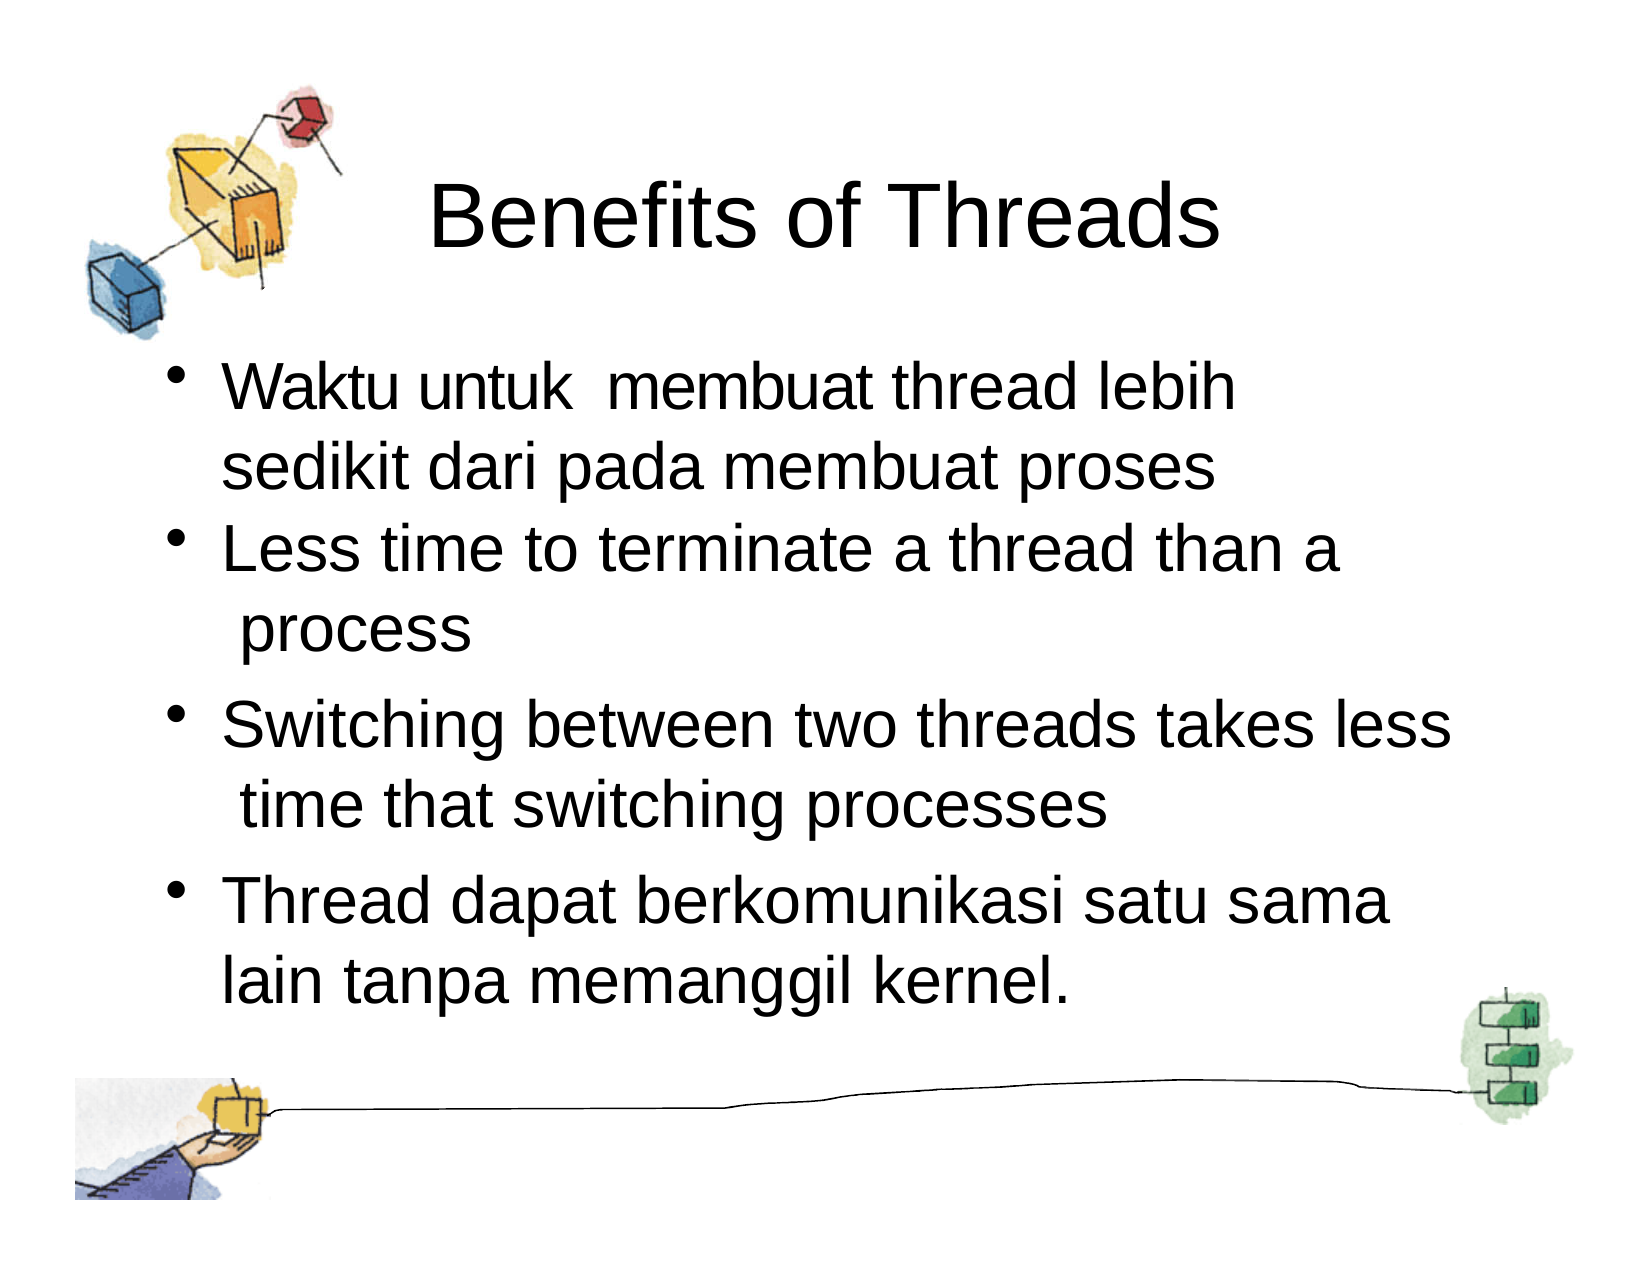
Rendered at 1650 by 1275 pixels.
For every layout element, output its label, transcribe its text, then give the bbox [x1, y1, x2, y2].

text_box Waktu untuk membuat thread lebih sedikit dari pada membuat proses Less time to terminate a thread than a process Switching between two threads takes less time that switching processes Thread dapat berkomunikasi satu sama lain tanpa memanggil kernel. [162, 340, 1478, 1102]
title Benefits of Threads [425, 154, 1224, 340]
picture [75, 1078, 271, 1200]
picture [75, 74, 390, 393]
picture [1458, 987, 1575, 1125]
